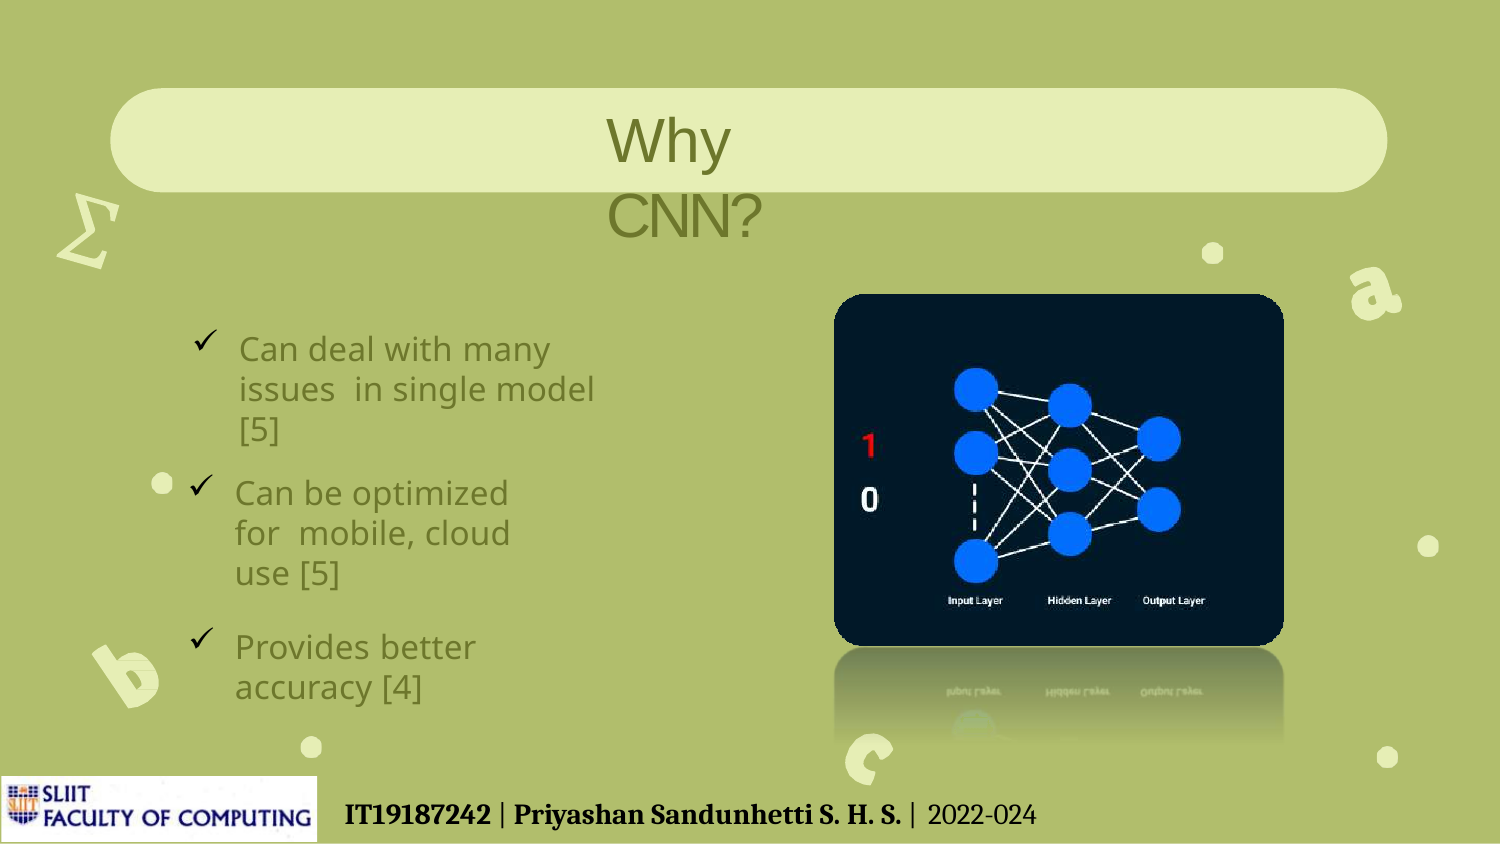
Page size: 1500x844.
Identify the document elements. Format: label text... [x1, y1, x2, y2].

text_box IT19187242 | Priyashan Sandunhetti S. H. S. | 2022-024 [342, 794, 826, 831]
text_box [151, 472, 173, 494]
text_box [1349, 266, 1402, 321]
text_box [1201, 242, 1224, 264]
text_box [91, 644, 159, 709]
text_box [110, 88, 1388, 193]
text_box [831, 294, 1287, 844]
text_box Can deal with many issues in single model [5] Can be optimized for mobile, cloud use [5] Provides better accuracy [4] [185, 325, 649, 706]
text_box [56, 192, 120, 270]
text_box [300, 736, 322, 758]
text_box [1376, 746, 1398, 768]
title Why CNN? [604, 97, 898, 250]
text_box [1417, 535, 1439, 557]
text_box [1, 776, 318, 842]
